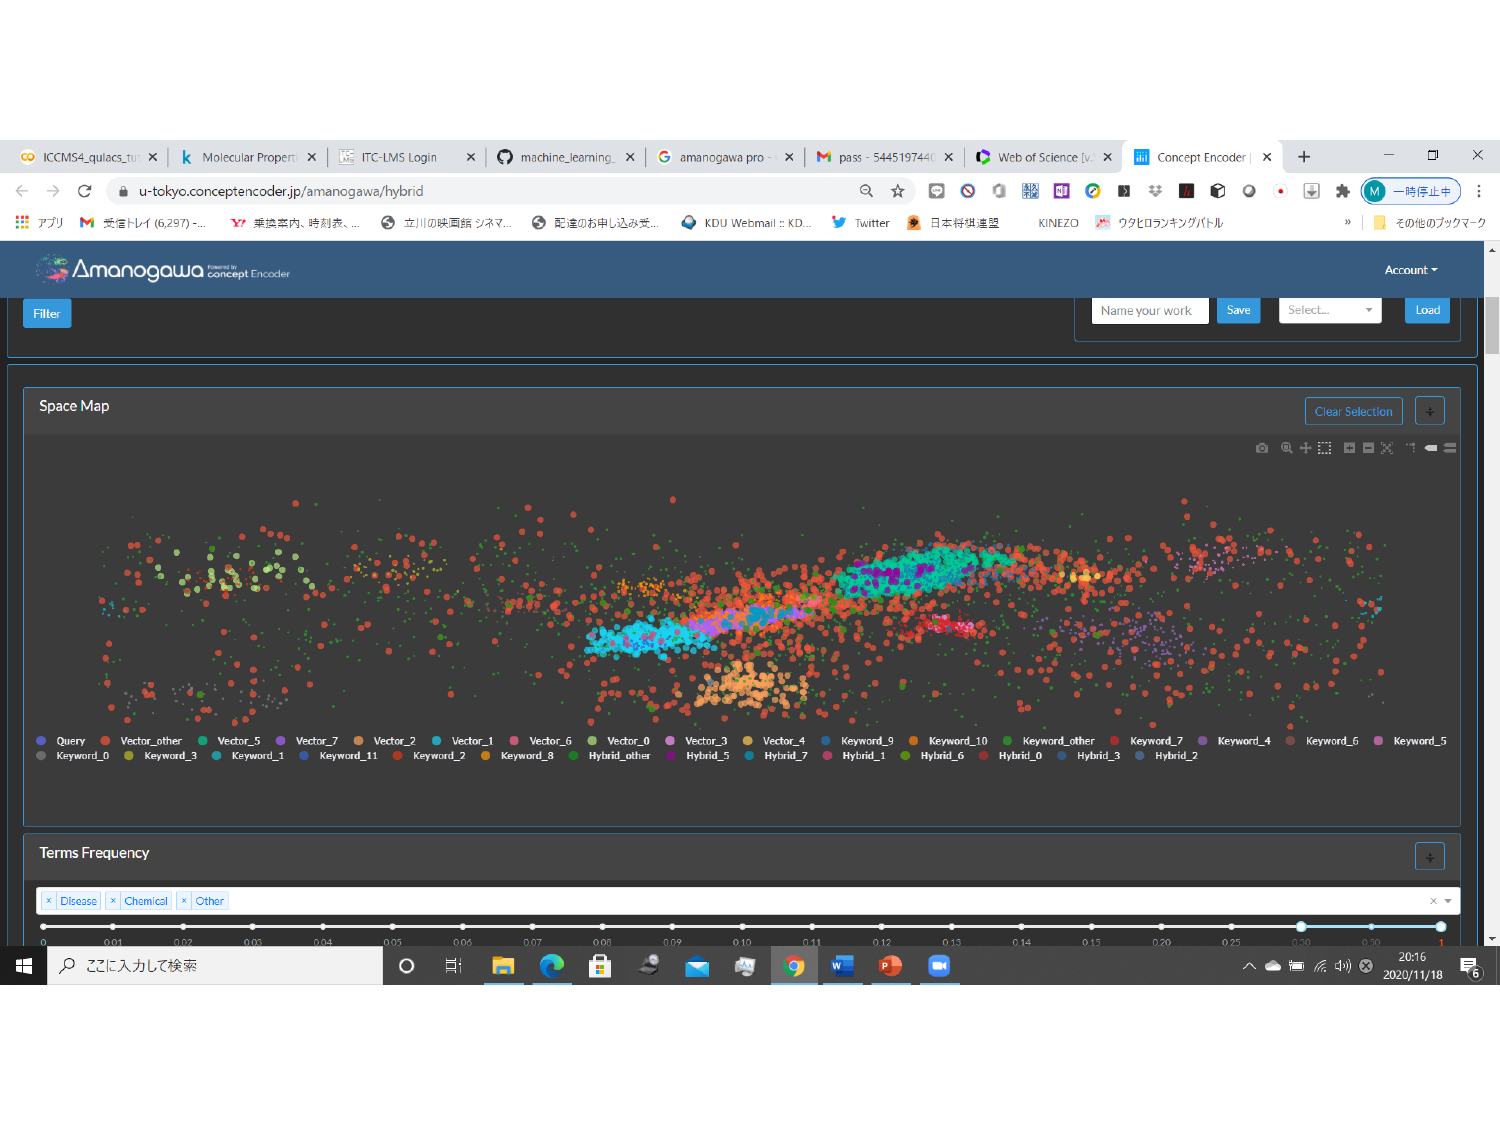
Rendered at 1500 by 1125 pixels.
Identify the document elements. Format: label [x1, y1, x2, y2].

picture [0, 140, 1500, 985]
